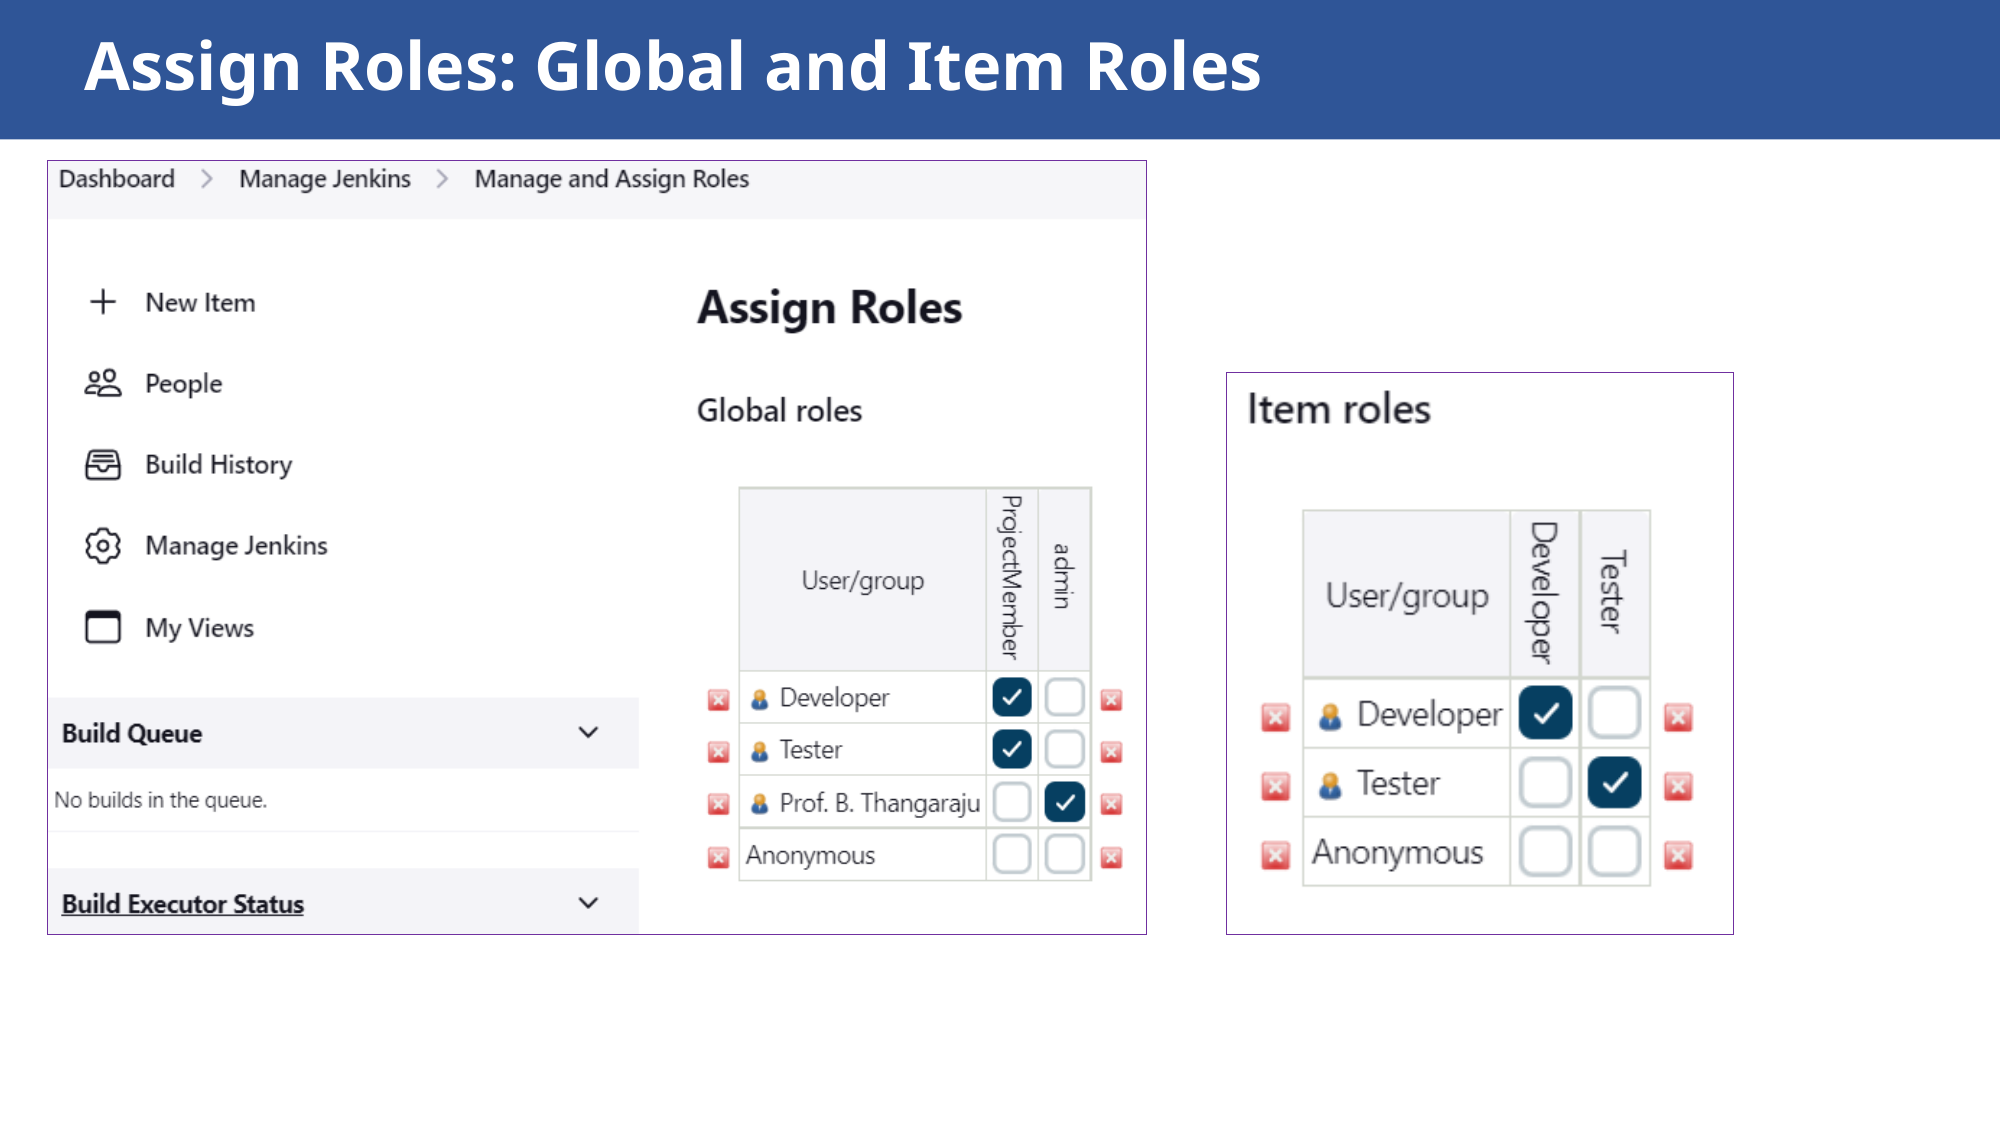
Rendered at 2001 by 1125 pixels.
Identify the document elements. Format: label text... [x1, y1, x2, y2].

picture [1226, 372, 1734, 935]
picture [47, 160, 1146, 935]
title Assign Roles: Global and Item Roles [69, 26, 1394, 111]
